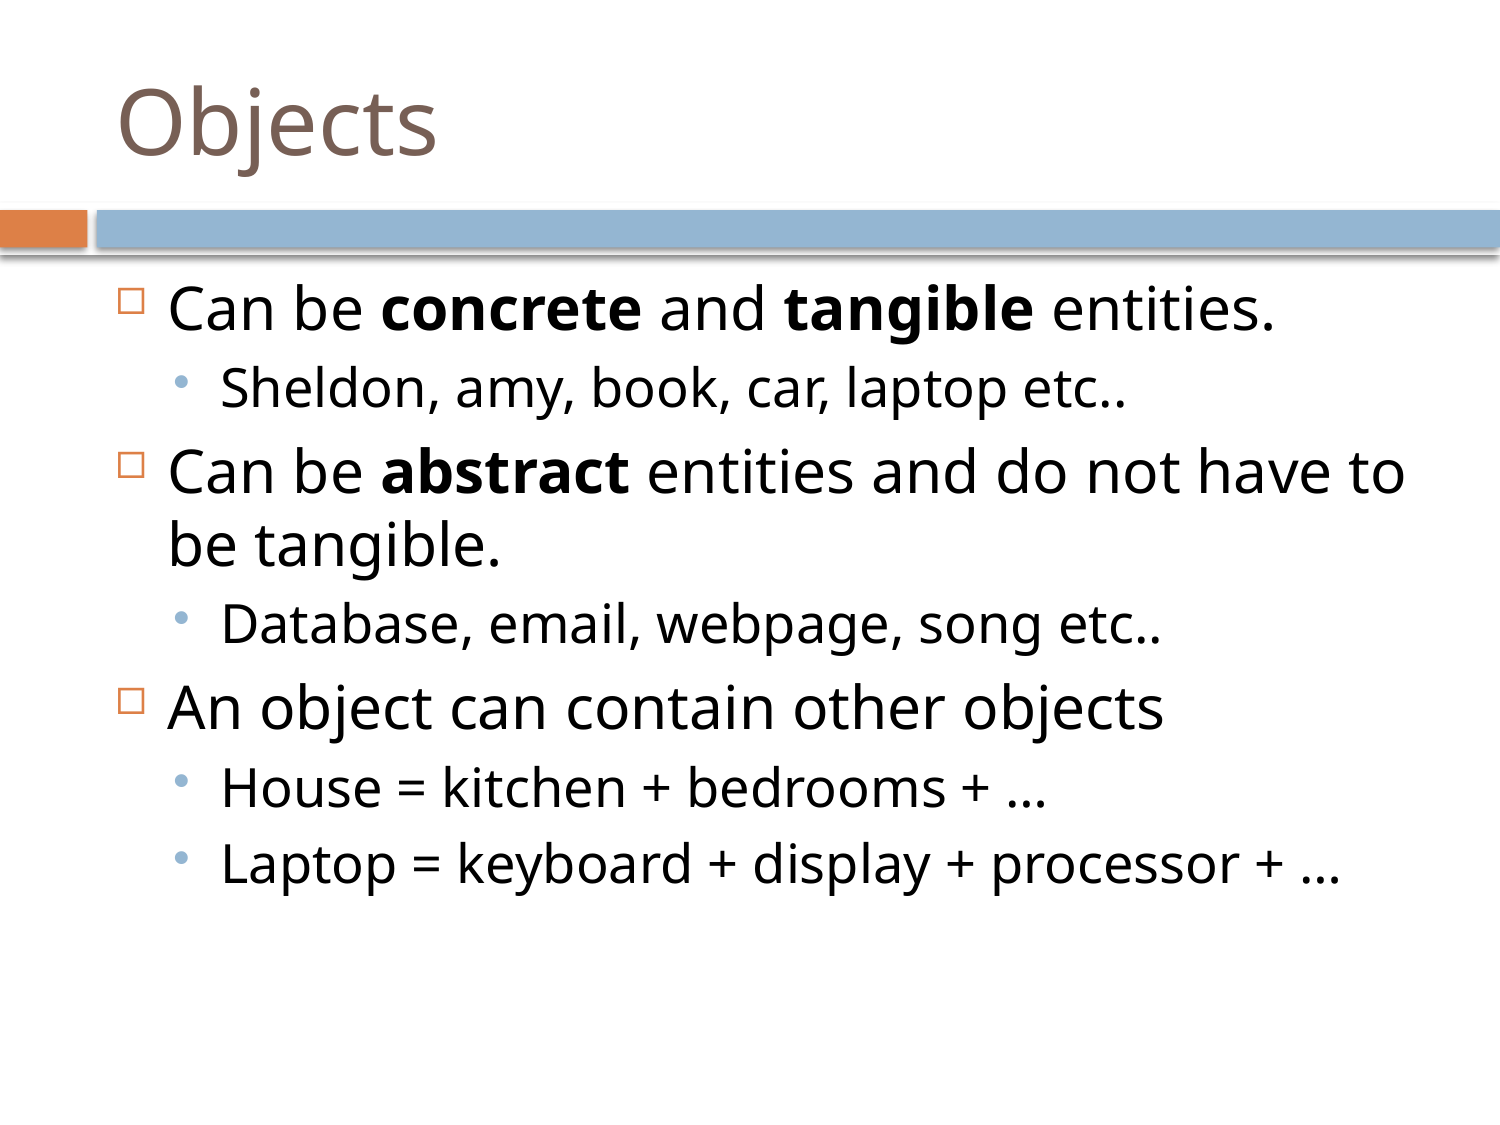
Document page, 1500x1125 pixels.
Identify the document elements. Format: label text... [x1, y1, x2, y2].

list Can be concrete and tangible entities. Sheldon, amy, book, car, laptop etc.. Can be abstract entities and do not have to be tangible. Database, email, webpage, song etc.. An object can contain other objects House = kitchen + bedrooms + … Laptop = keyboard + display + processor + … [100, 262, 1438, 1000]
title Objects [100, 37, 1438, 200]
